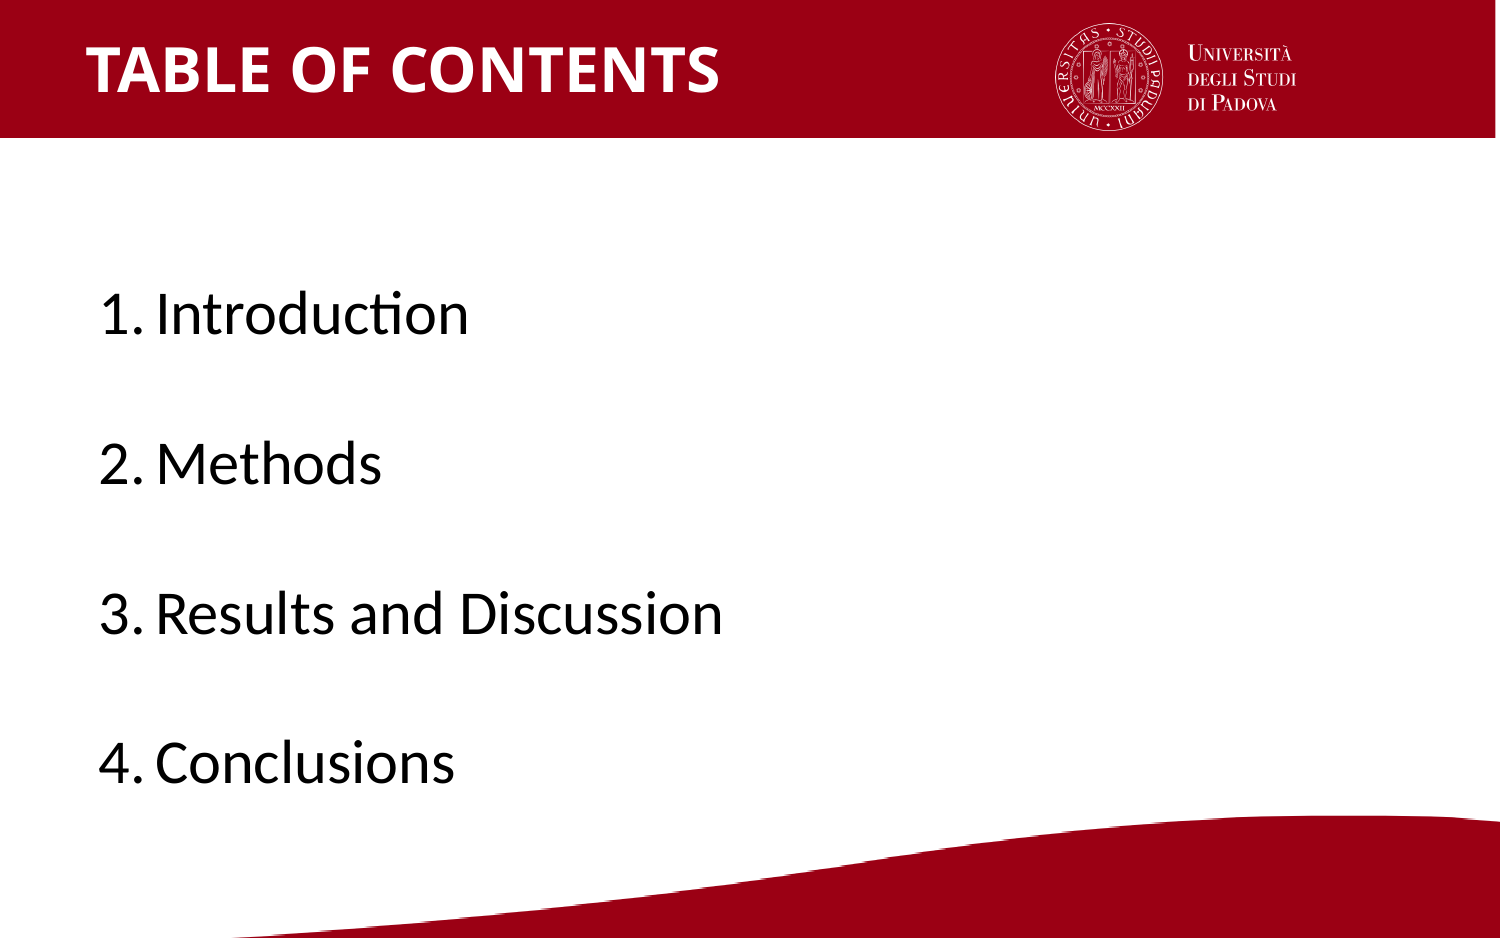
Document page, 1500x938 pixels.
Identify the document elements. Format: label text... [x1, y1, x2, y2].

picture [0, 0, 1496, 138]
picture [216, 815, 1500, 938]
text_box Introduction Methods Results and Discussion Conclusions [83, 189, 1381, 804]
